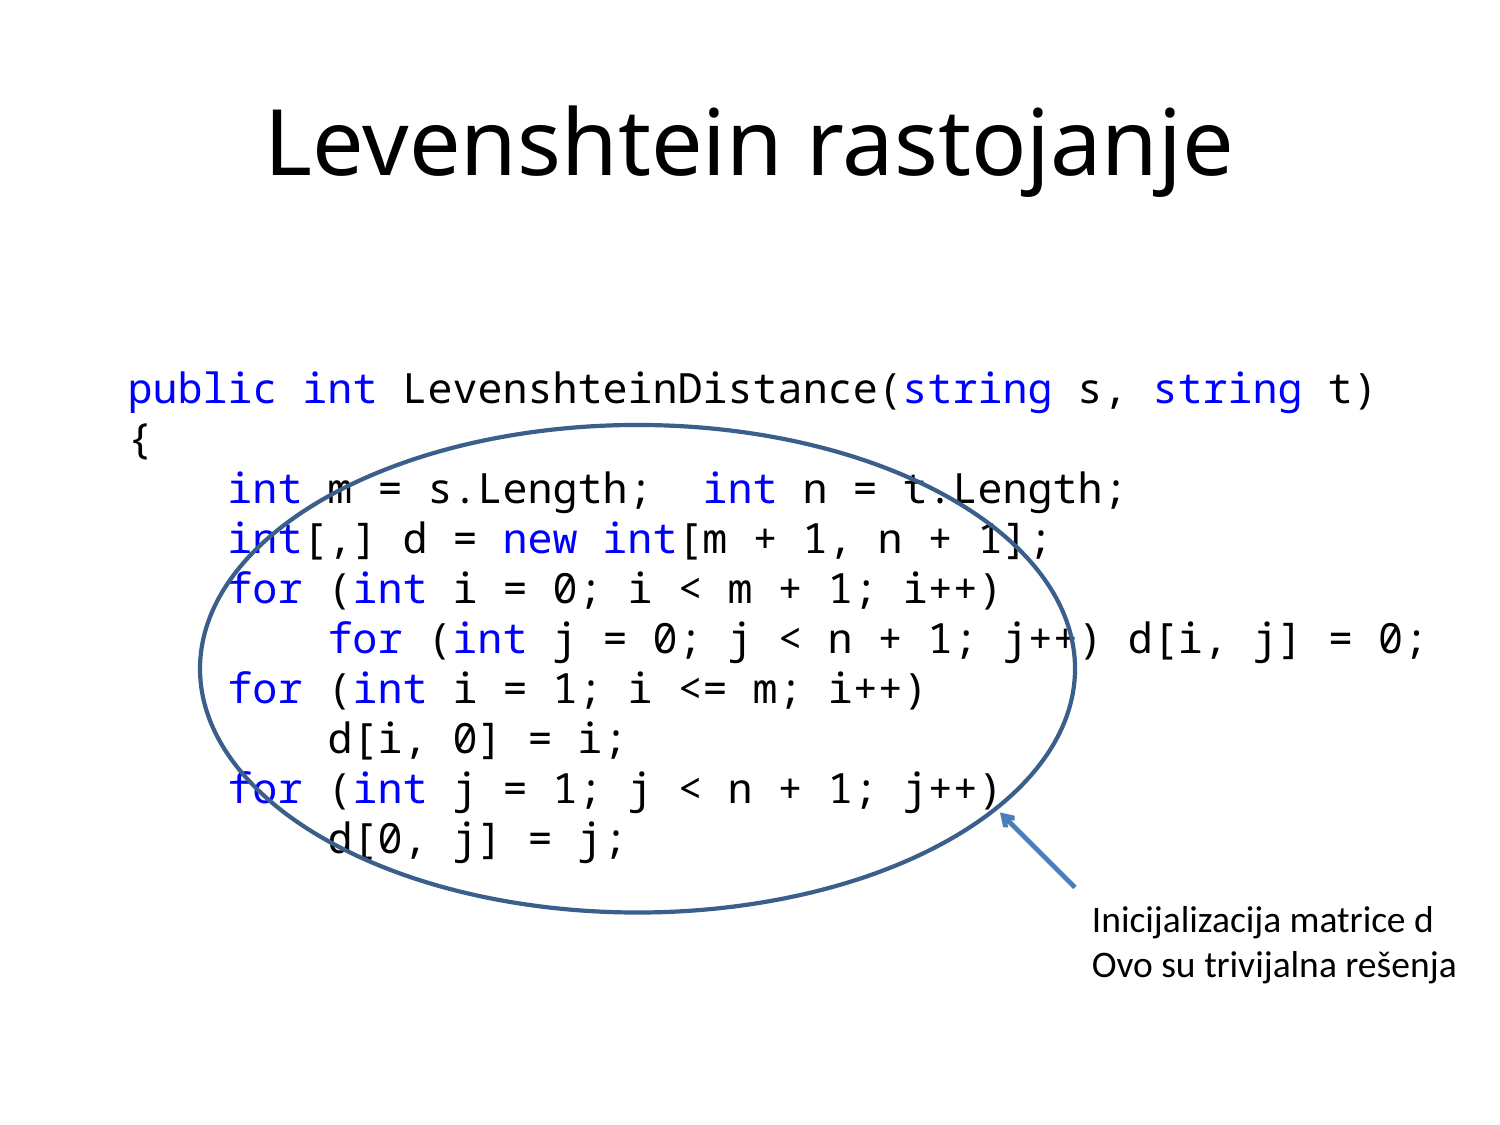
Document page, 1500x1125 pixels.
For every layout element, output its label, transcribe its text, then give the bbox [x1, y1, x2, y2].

text_box public int LevenshteinDistance(string s, string t) { int m = s.Length; int n = t.Length; int[,] d = new int[m + 1, n + 1]; for (int i = 0; i < m + 1; i++) for (int j = 0; j < n + 1; j++) d[i, j] = 0; for (int i = 1; i <= m; i++) d[i, 0] = i; for (int j = 1; j < n + 1; j++) d[0, j] = j; [112, 354, 1450, 920]
text_box Inicijalizacija matrice d Ovo su trivijalna rešenja [1077, 887, 1473, 993]
title Levenshtein rastojanje [75, 45, 1425, 233]
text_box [999, 812, 1076, 888]
text_box [197, 422, 1078, 915]
